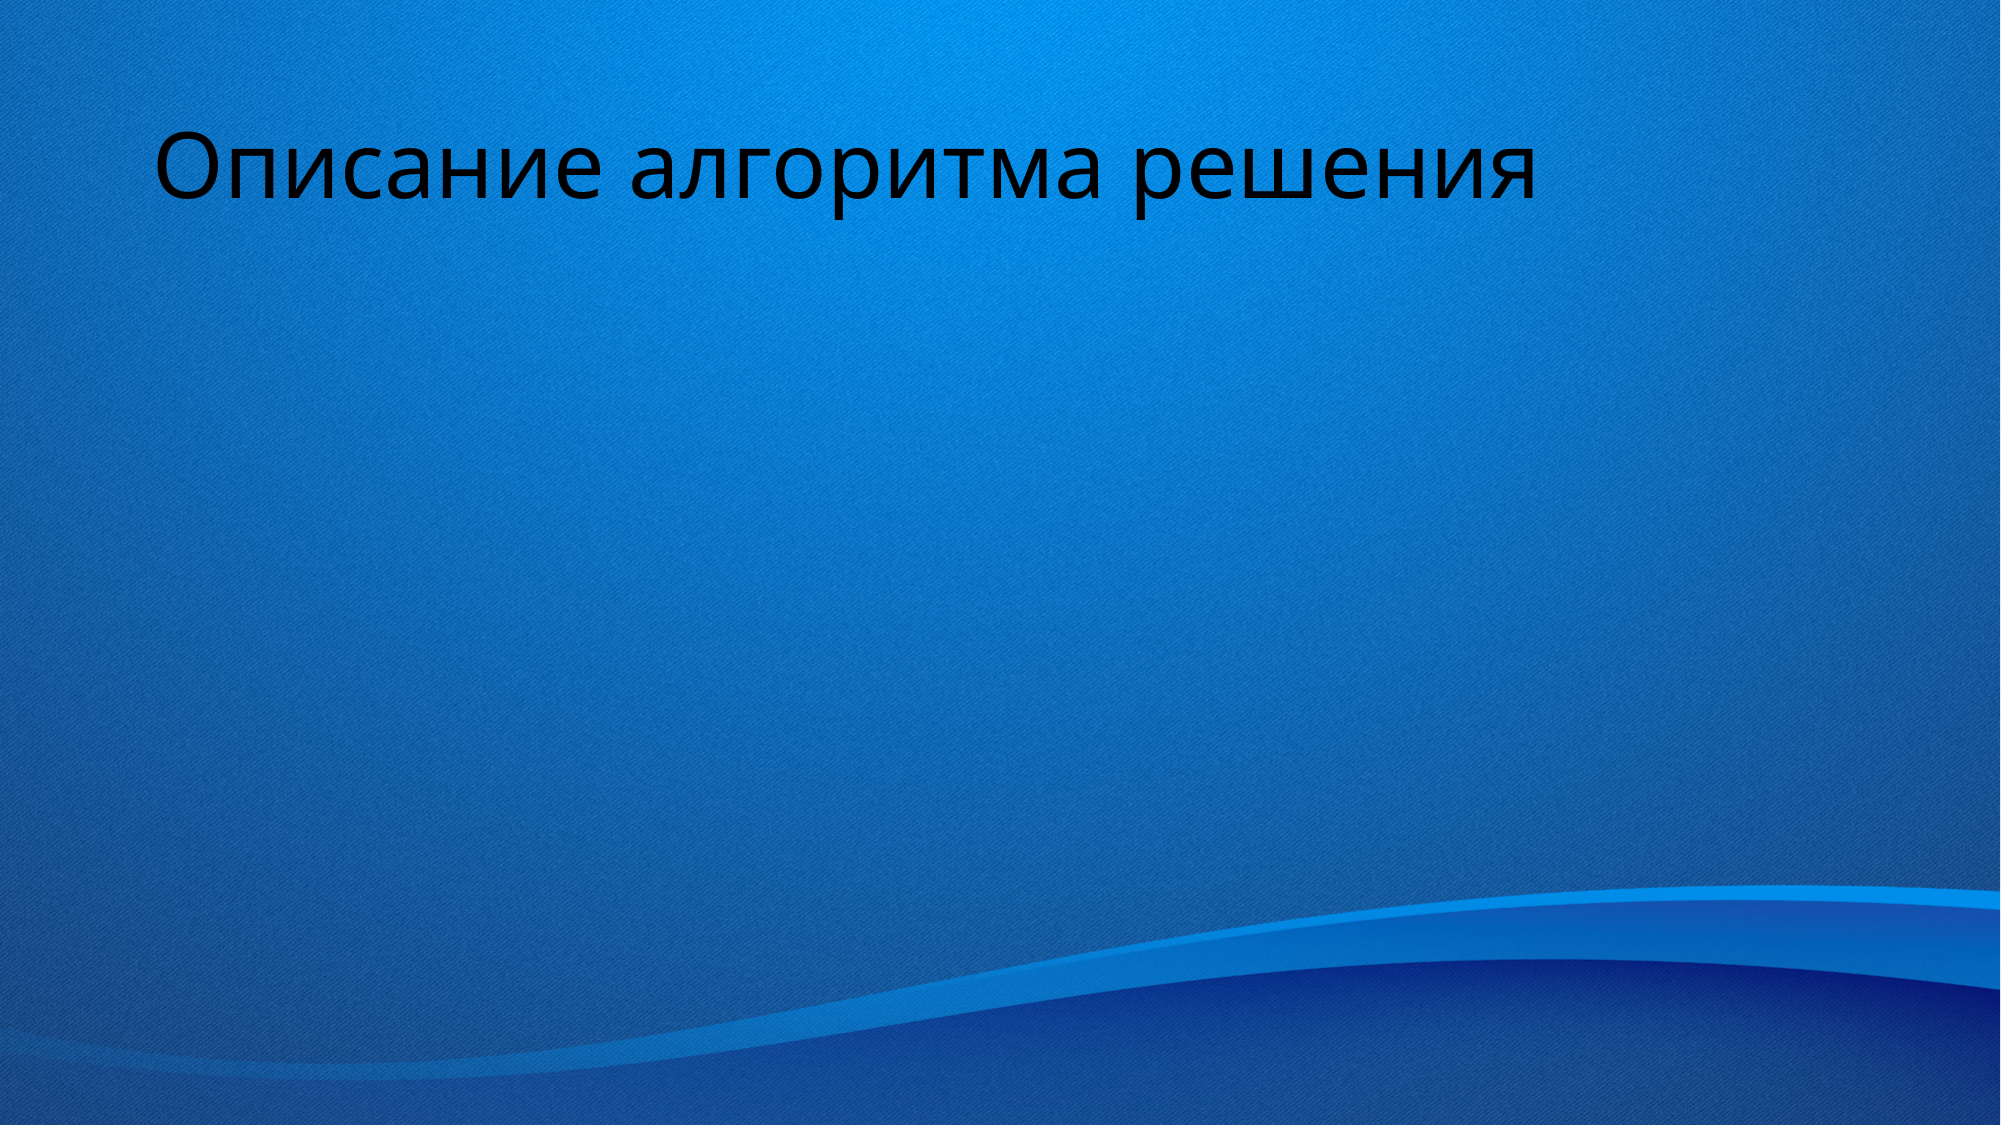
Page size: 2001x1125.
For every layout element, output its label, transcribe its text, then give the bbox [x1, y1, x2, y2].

title Описание алгоритма решения [137, 59, 1863, 278]
picture [0, 0, 2001, 1125]
